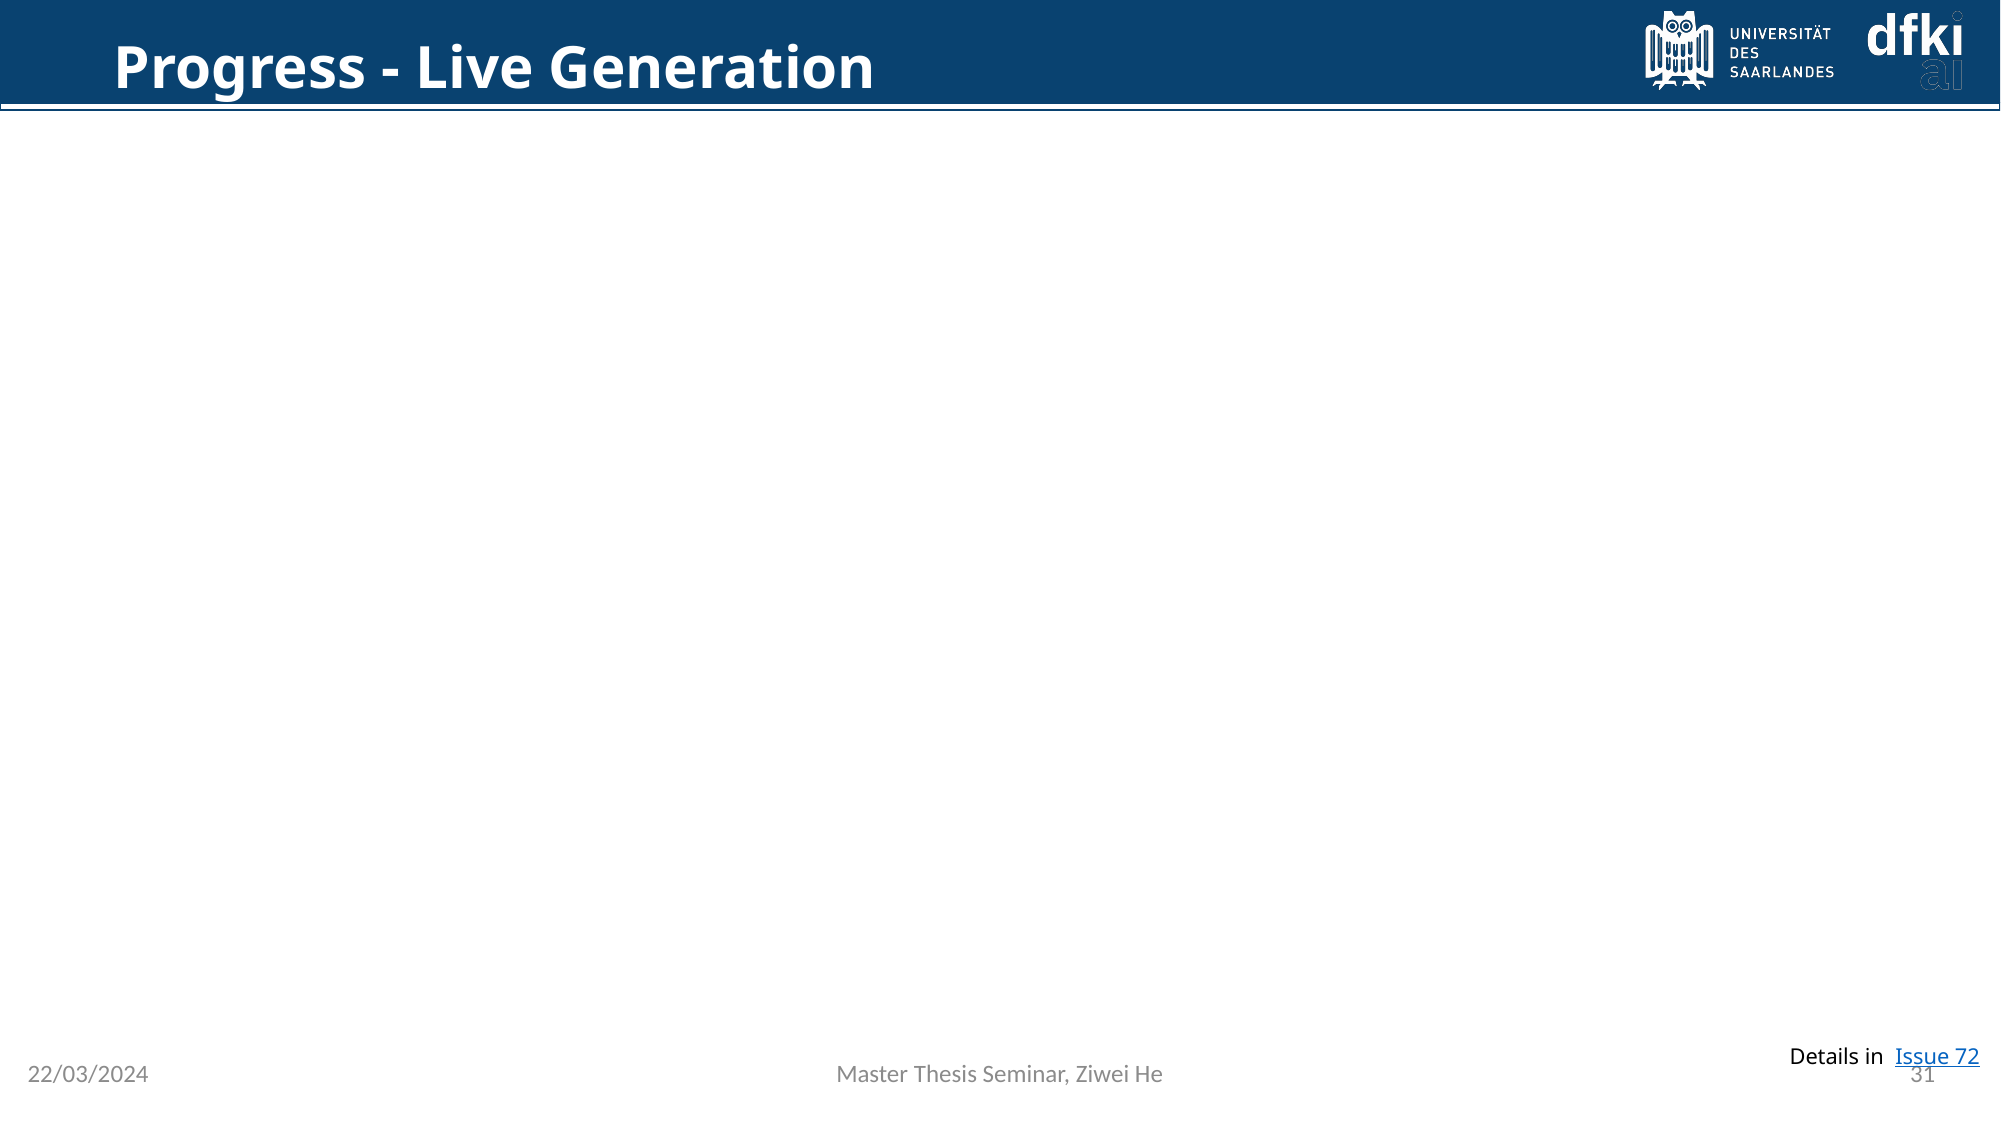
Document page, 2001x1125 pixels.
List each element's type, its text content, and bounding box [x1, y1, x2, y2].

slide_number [12, 1042, 171, 1103]
text_box Progress - Live Generation [99, 22, 1449, 108]
footer Master Thesis Seminar, Ziwei He [662, 1042, 1338, 1103]
slide_number 31 [1880, 1042, 1951, 1103]
picture [1637, 5, 1842, 96]
picture [1862, 5, 1968, 96]
text_box Details in Issue 72 [1774, 1034, 1996, 1080]
